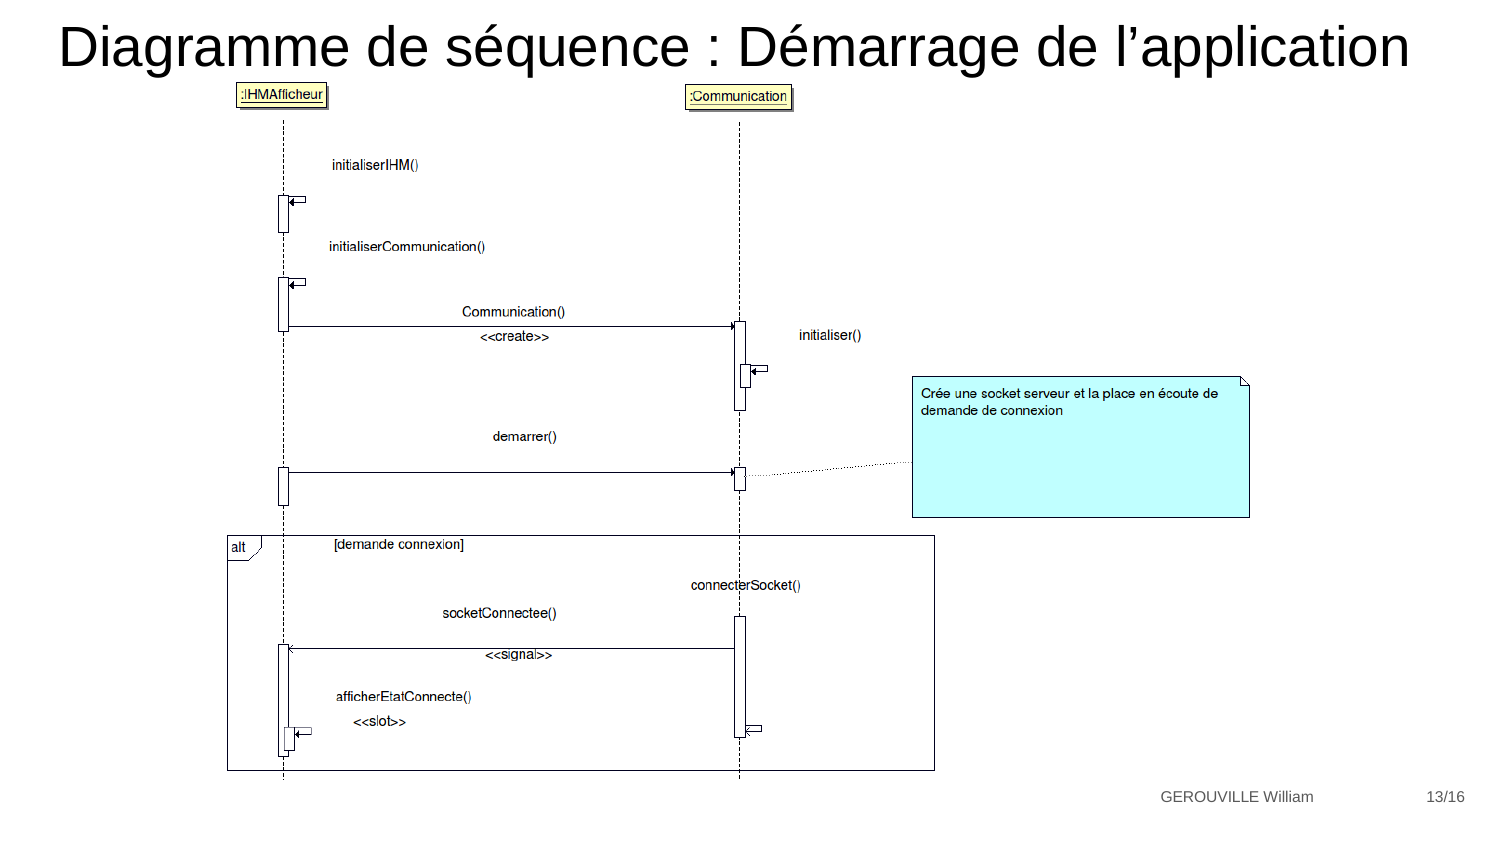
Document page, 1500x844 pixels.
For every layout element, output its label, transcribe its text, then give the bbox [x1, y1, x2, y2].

slide_number GEROUVILLE William ‹#›/16 [31, 764, 1480, 830]
title Diagramme de séquence : Démarrage de l’application [43, 0, 1442, 94]
picture [61, 78, 1260, 780]
